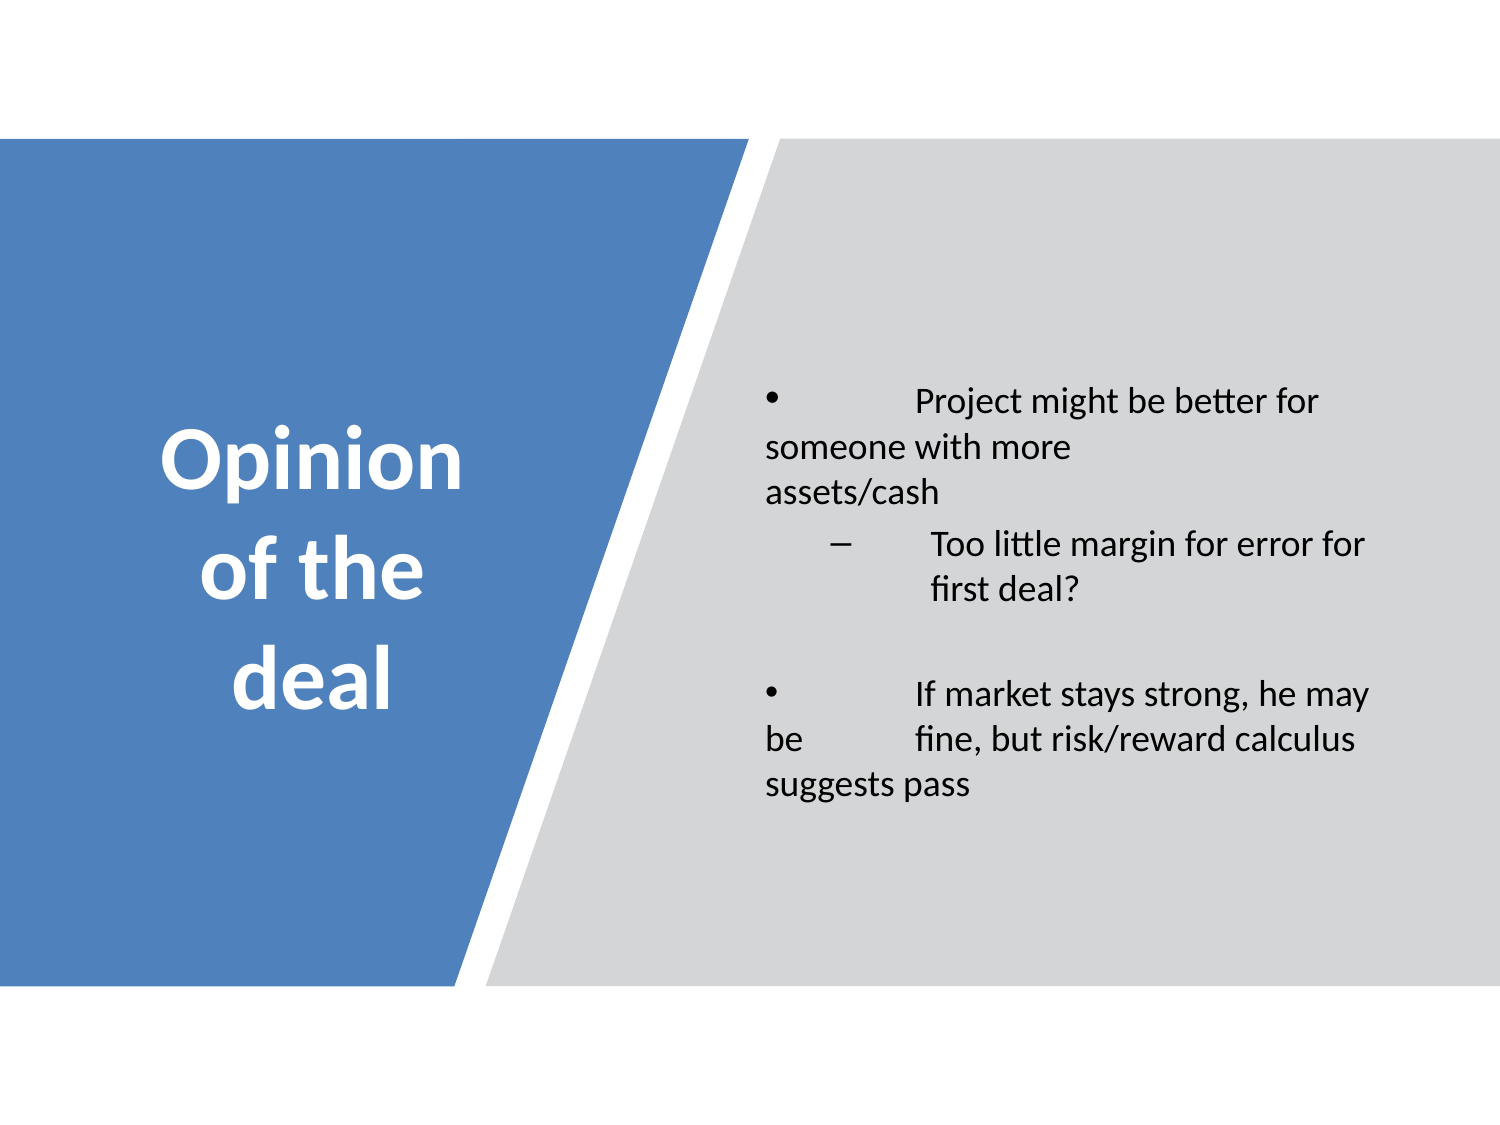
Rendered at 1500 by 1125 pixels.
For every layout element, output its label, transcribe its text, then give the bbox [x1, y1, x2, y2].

title Opinion of the deal [103, 302, 523, 823]
text_box [456, 136, 740, 141]
list Project might be better for someone with more assets/cash Too little margin for error for first deal? If market stays strong, he may be fine, but risk/reward calculus suggests pass [750, 186, 1397, 939]
text_box [483, 136, 1500, 989]
text_box [0, 136, 751, 989]
